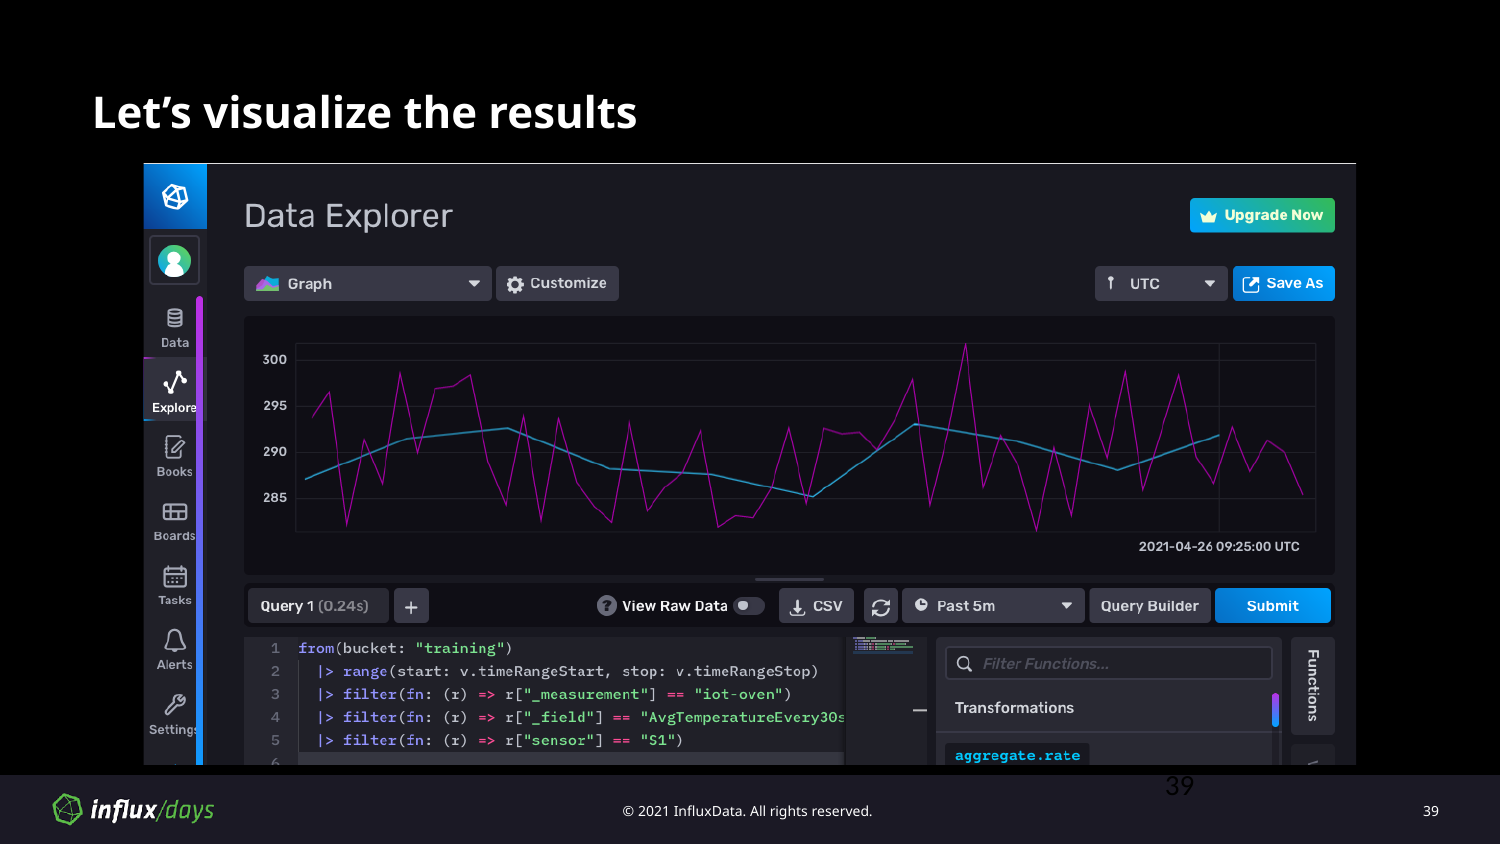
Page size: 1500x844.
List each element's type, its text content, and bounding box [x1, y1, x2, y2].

picture [143, 162, 1357, 765]
slide_number ‹#› [1149, 759, 1500, 805]
title Let’s visualize the results [76, 33, 1424, 196]
picture [0, 775, 1500, 844]
